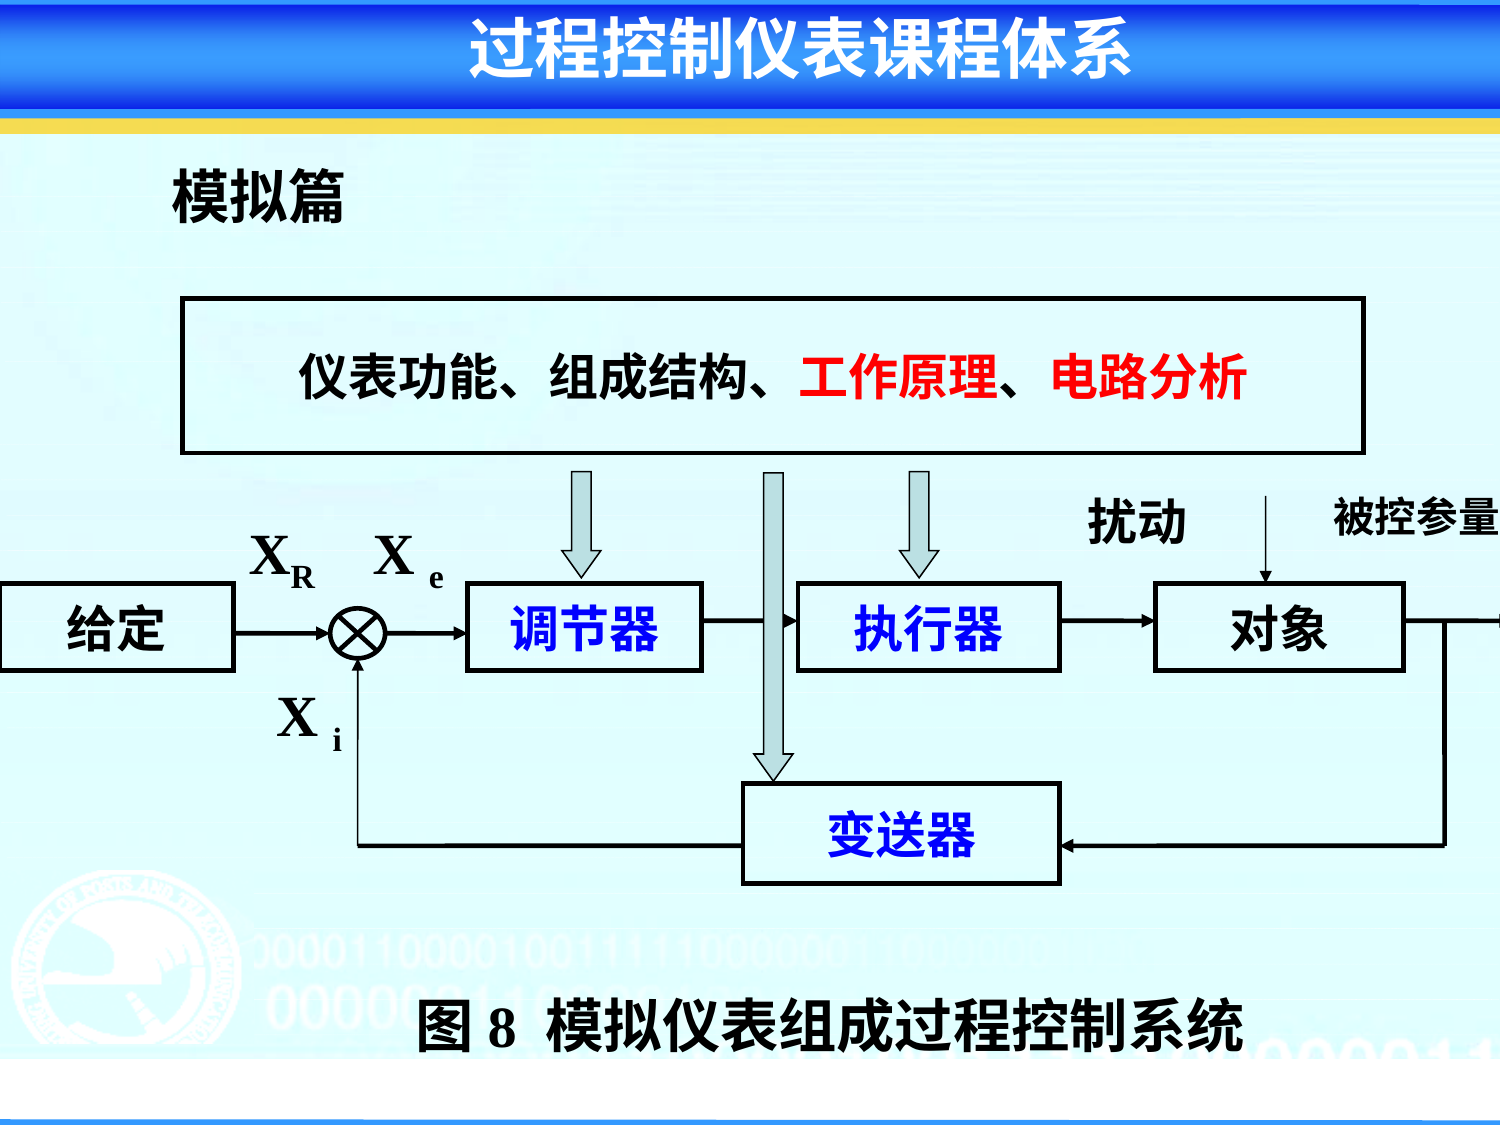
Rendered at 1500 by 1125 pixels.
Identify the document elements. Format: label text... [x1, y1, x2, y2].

picture [0, 5, 1500, 109]
text_box 模拟篇 [157, 152, 486, 238]
text_box 过程控制仪表课程体系 [376, 0, 1179, 95]
text_box 图8 模拟仪表组成过程控制系统 [400, 981, 1306, 1067]
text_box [0, 298, 1500, 884]
